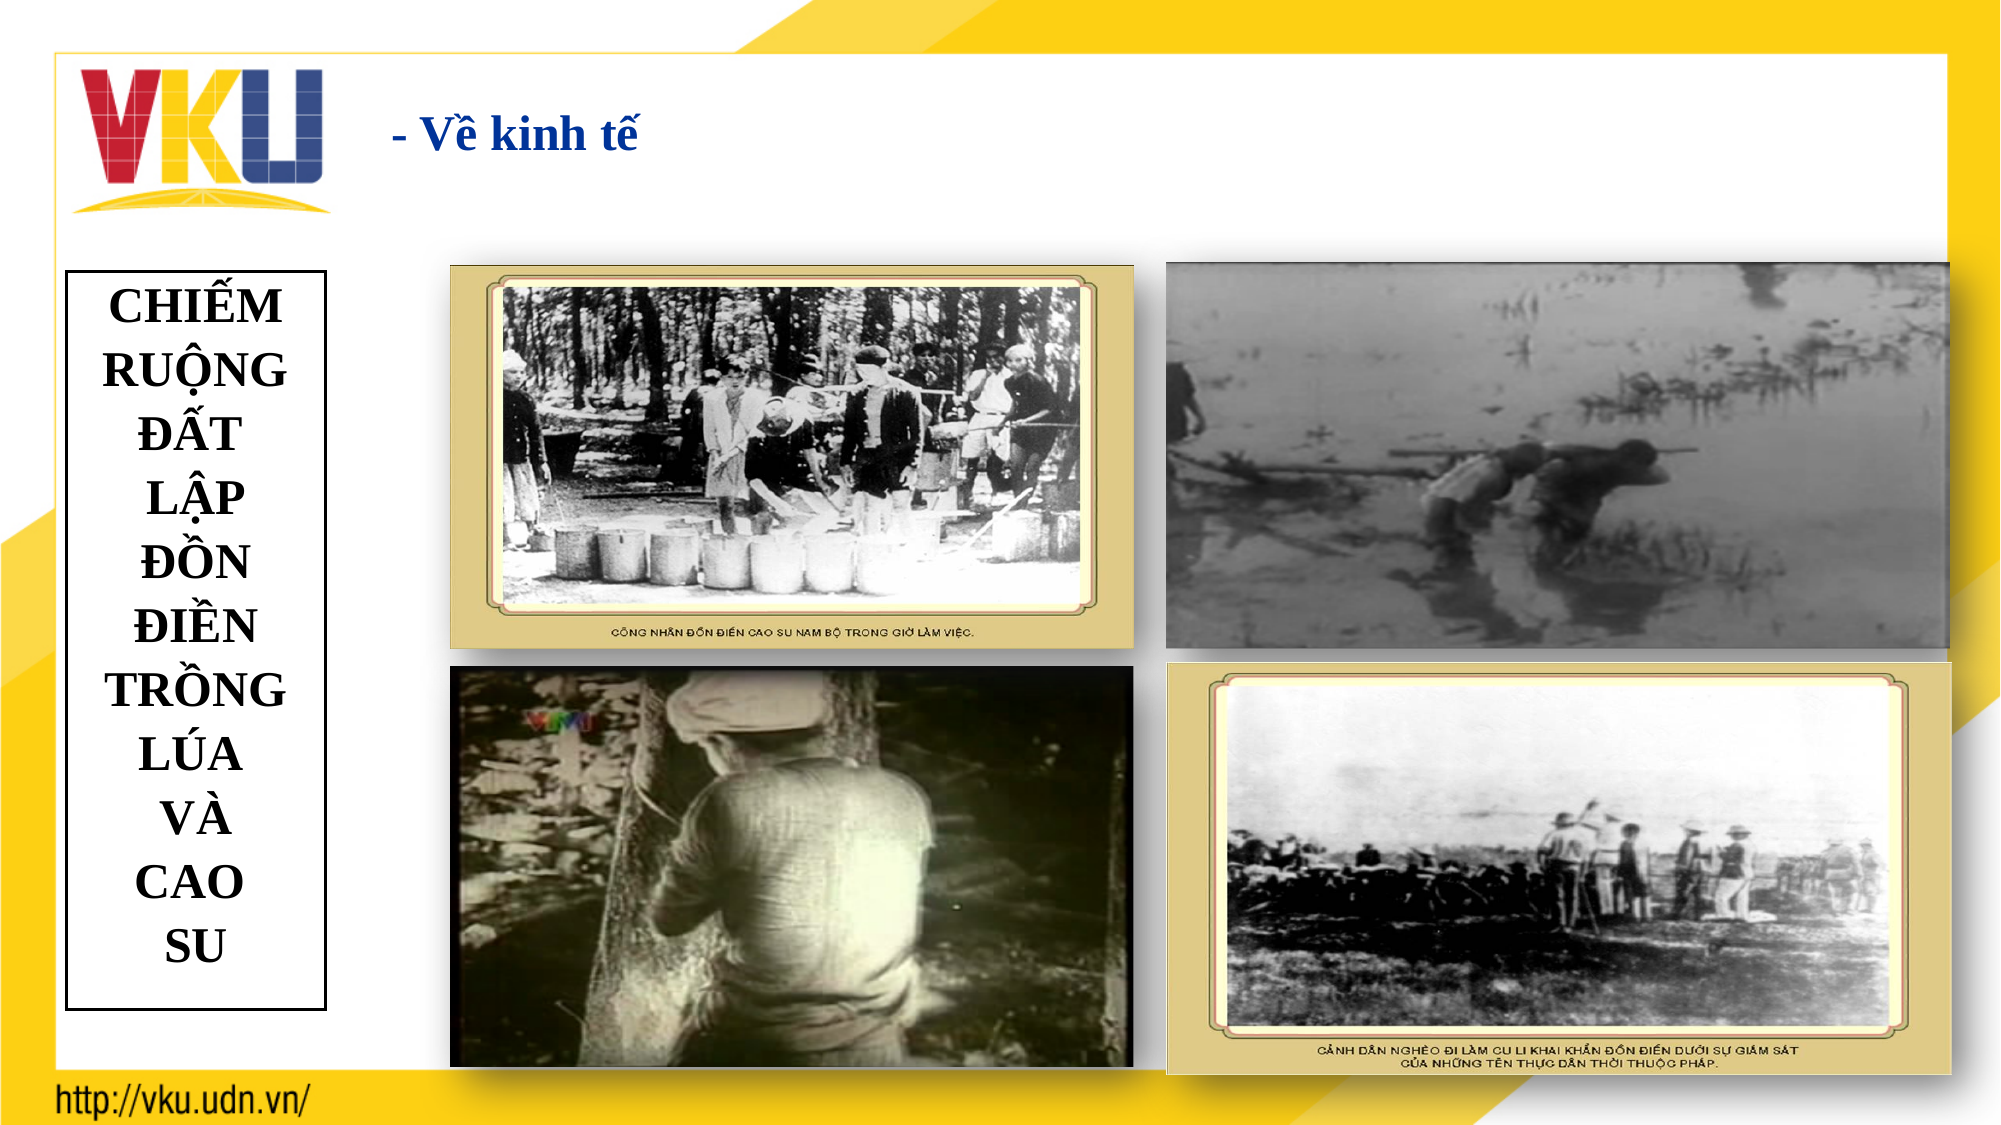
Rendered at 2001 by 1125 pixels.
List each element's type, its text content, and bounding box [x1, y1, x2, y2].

text_box - Về kinh tế [376, 70, 746, 191]
picture [0, 0, 2001, 1125]
text_box CHIẾM RUỘNG ĐẤT LẬP ĐỒN ĐIỀN TRỒNG LÚA VÀ CAO SU [66, 271, 326, 1010]
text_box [449, 262, 1952, 1075]
